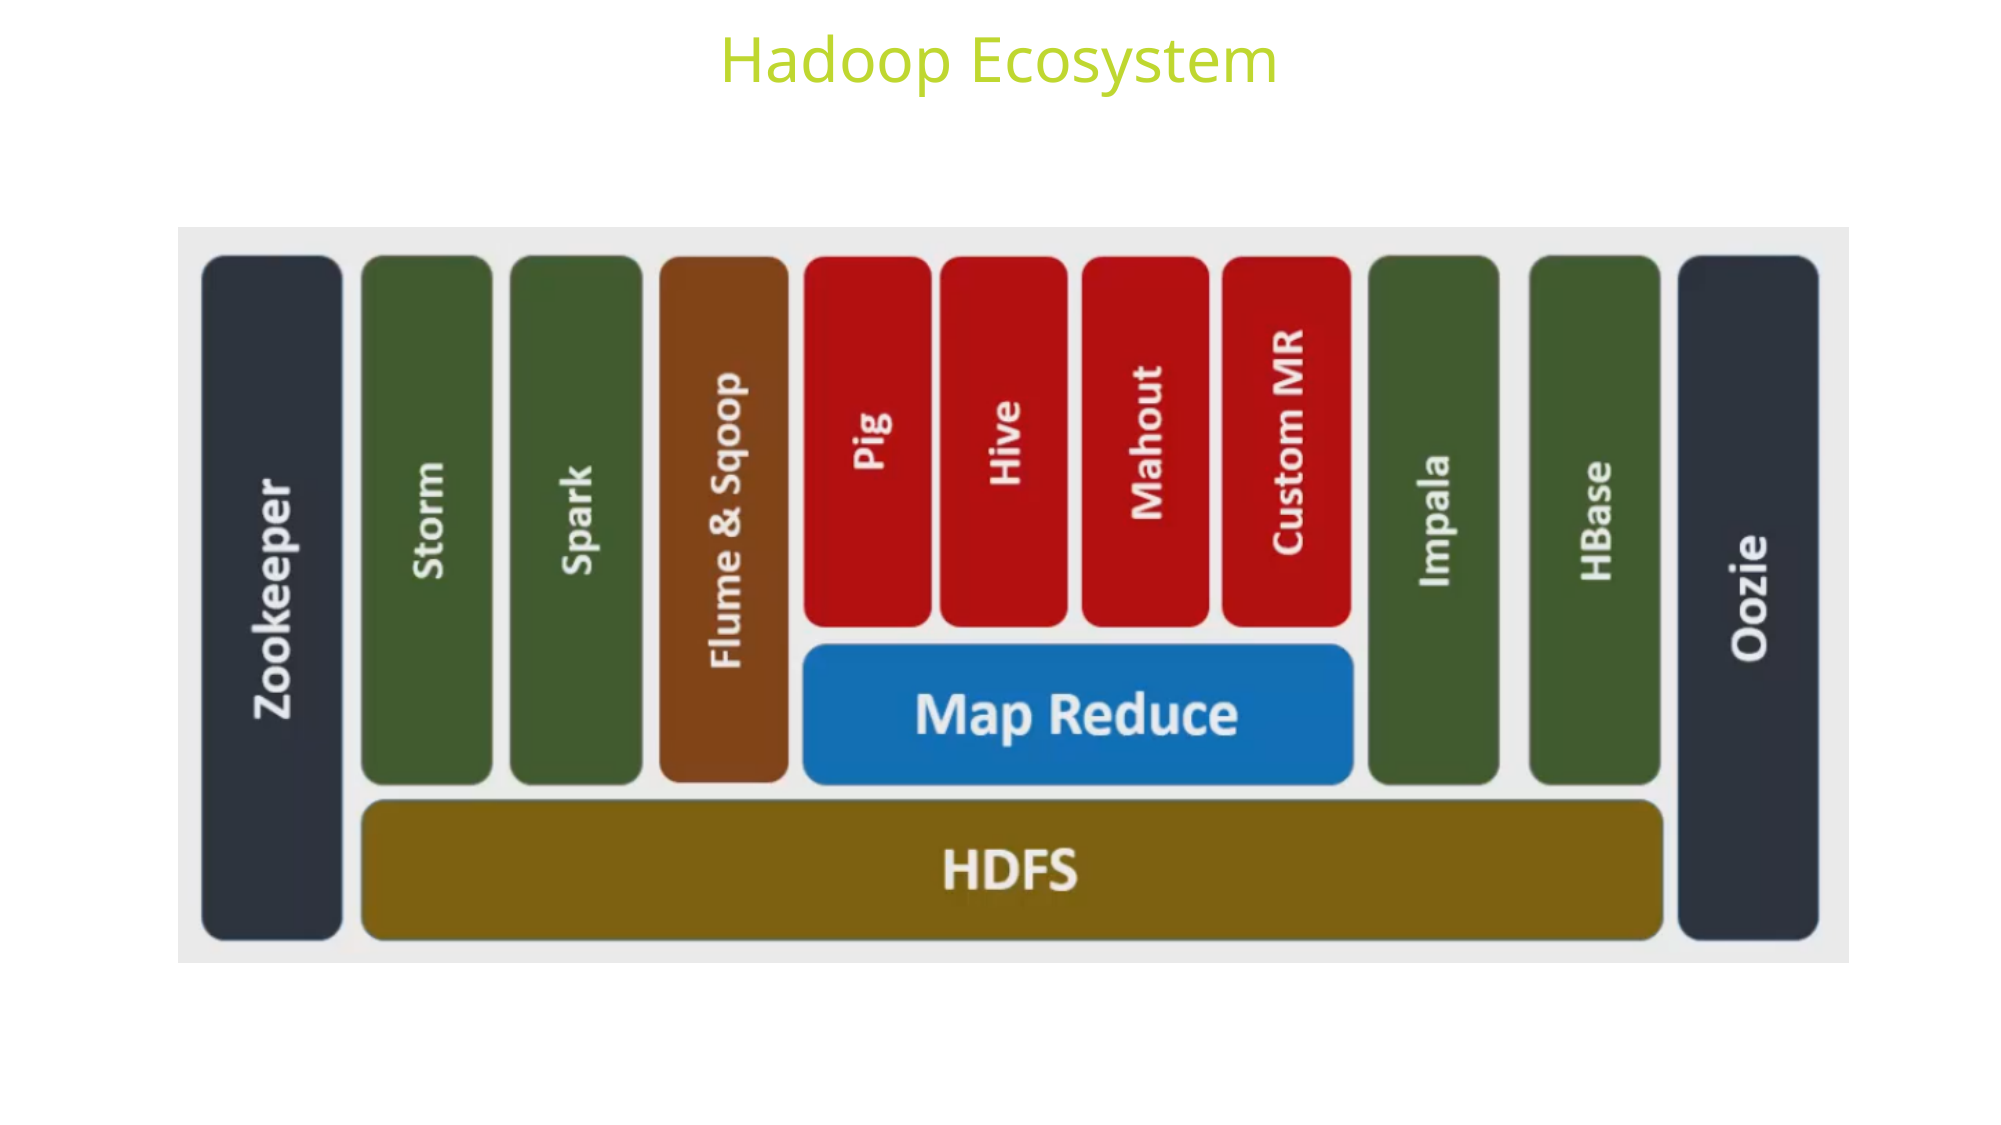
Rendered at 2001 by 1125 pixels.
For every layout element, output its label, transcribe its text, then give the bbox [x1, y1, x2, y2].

picture [178, 227, 1849, 964]
title Hadoop Ecosystem [137, 16, 1863, 125]
